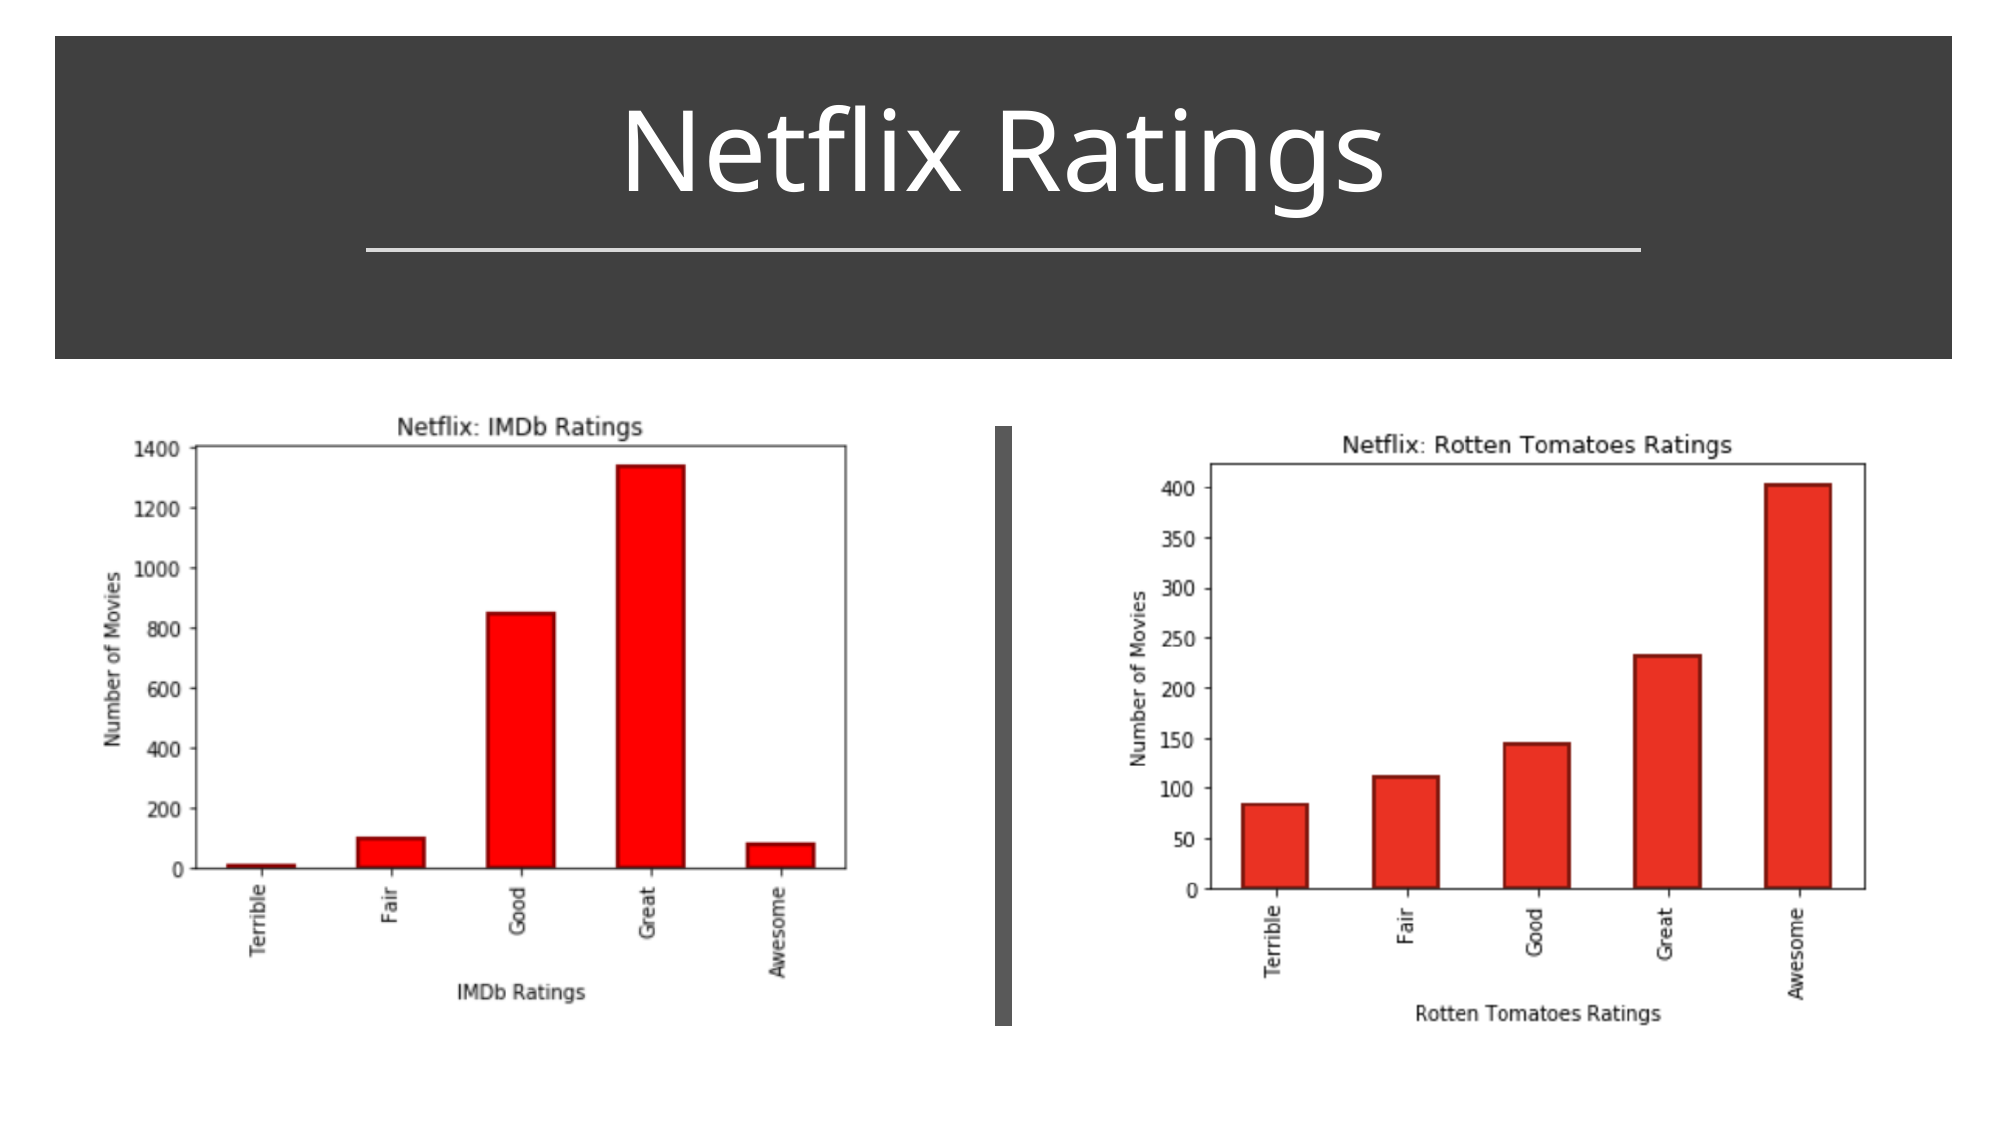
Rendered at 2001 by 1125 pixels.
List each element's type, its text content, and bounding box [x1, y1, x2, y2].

picture [1057, 410, 1953, 1042]
picture [57, 398, 947, 1054]
text_box [64, 45, 1942, 350]
title Netflix Ratings [89, 71, 1917, 224]
